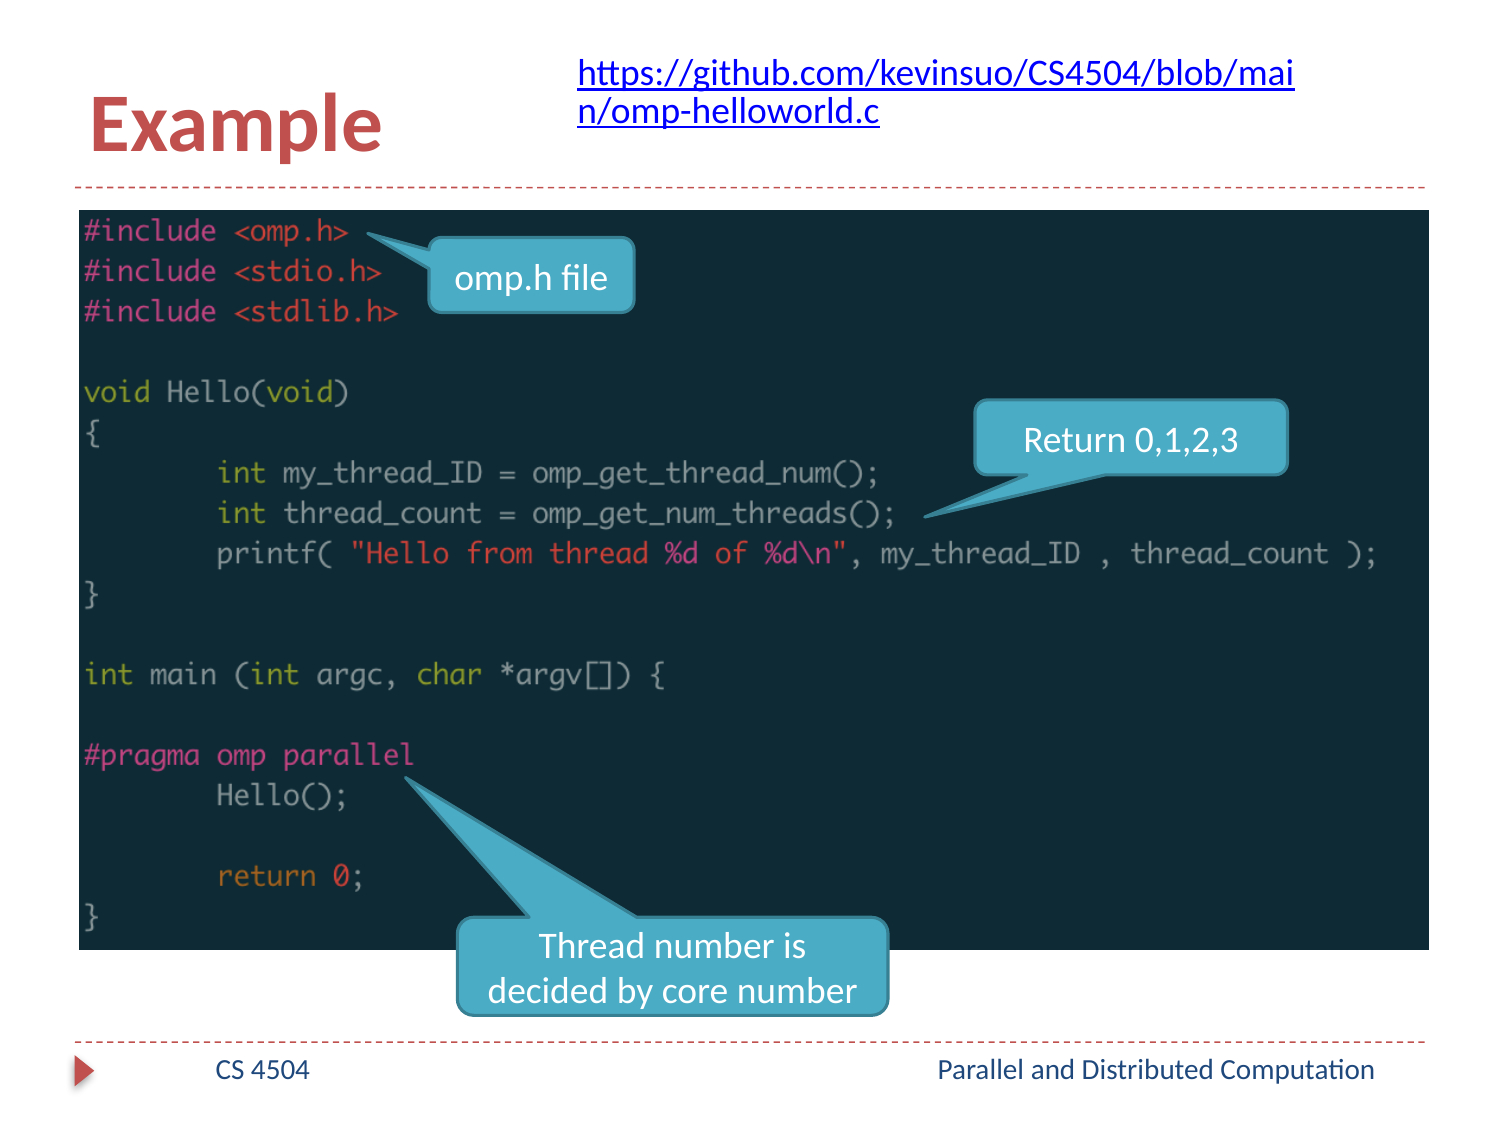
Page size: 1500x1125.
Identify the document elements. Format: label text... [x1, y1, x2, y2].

slide_number Parallel and Distributed Computation [887, 1042, 1426, 1103]
title Example [75, 12, 1425, 175]
picture [79, 210, 1429, 951]
slide_number CS 4504 [100, 1042, 426, 1103]
text_box https://github.com/kevinsuo/CS4504/blob/main/omp-helloworld.c [562, 40, 1313, 146]
text_box Thread number is decided by core number [455, 962, 890, 1017]
